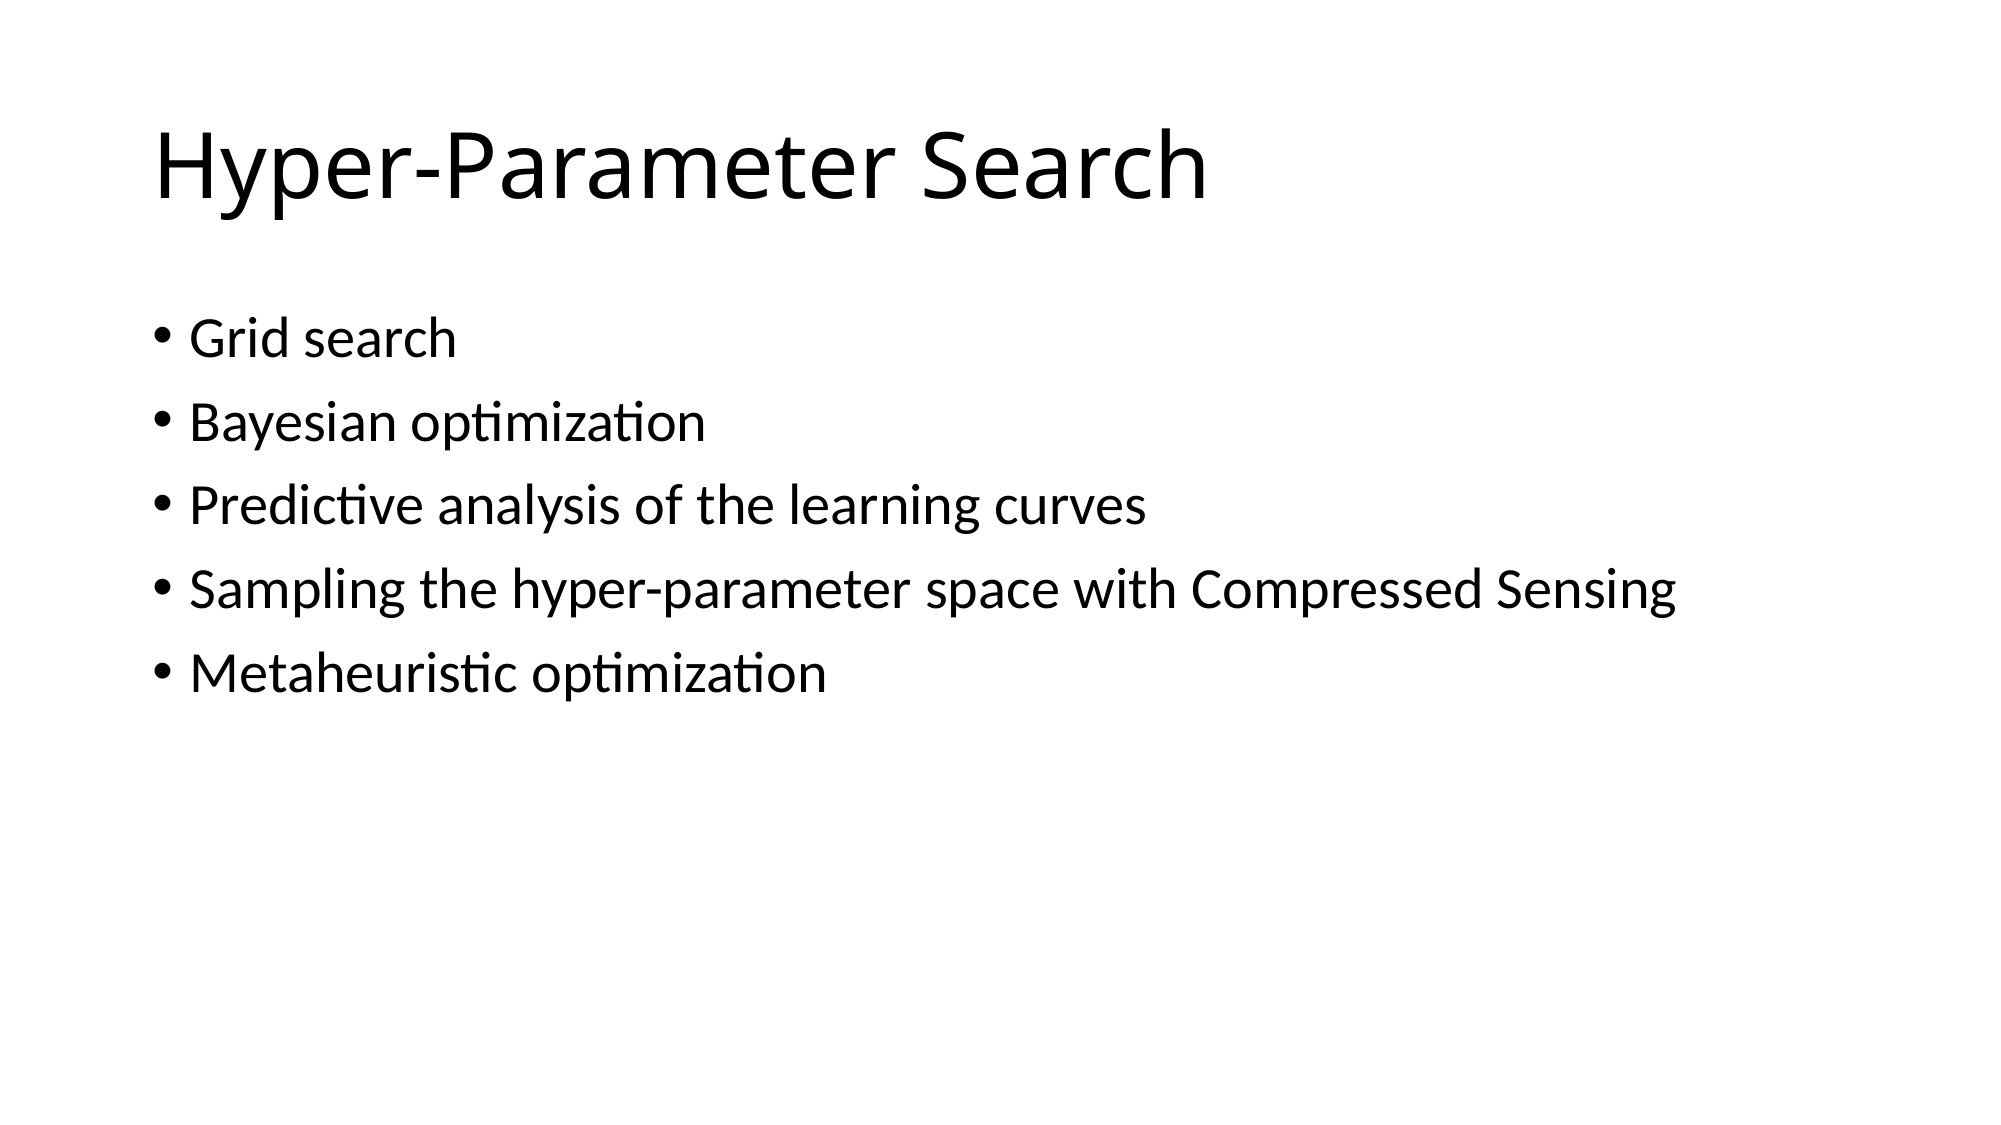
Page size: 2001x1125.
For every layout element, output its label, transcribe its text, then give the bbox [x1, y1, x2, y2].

title Hyper-Parameter Search [137, 59, 1863, 278]
list Grid search Bayesian optimization Predictive analysis of the learning curves Sampling the hyper-parameter space with Compressed Sensing Metaheuristic optimization [137, 299, 1863, 1014]
